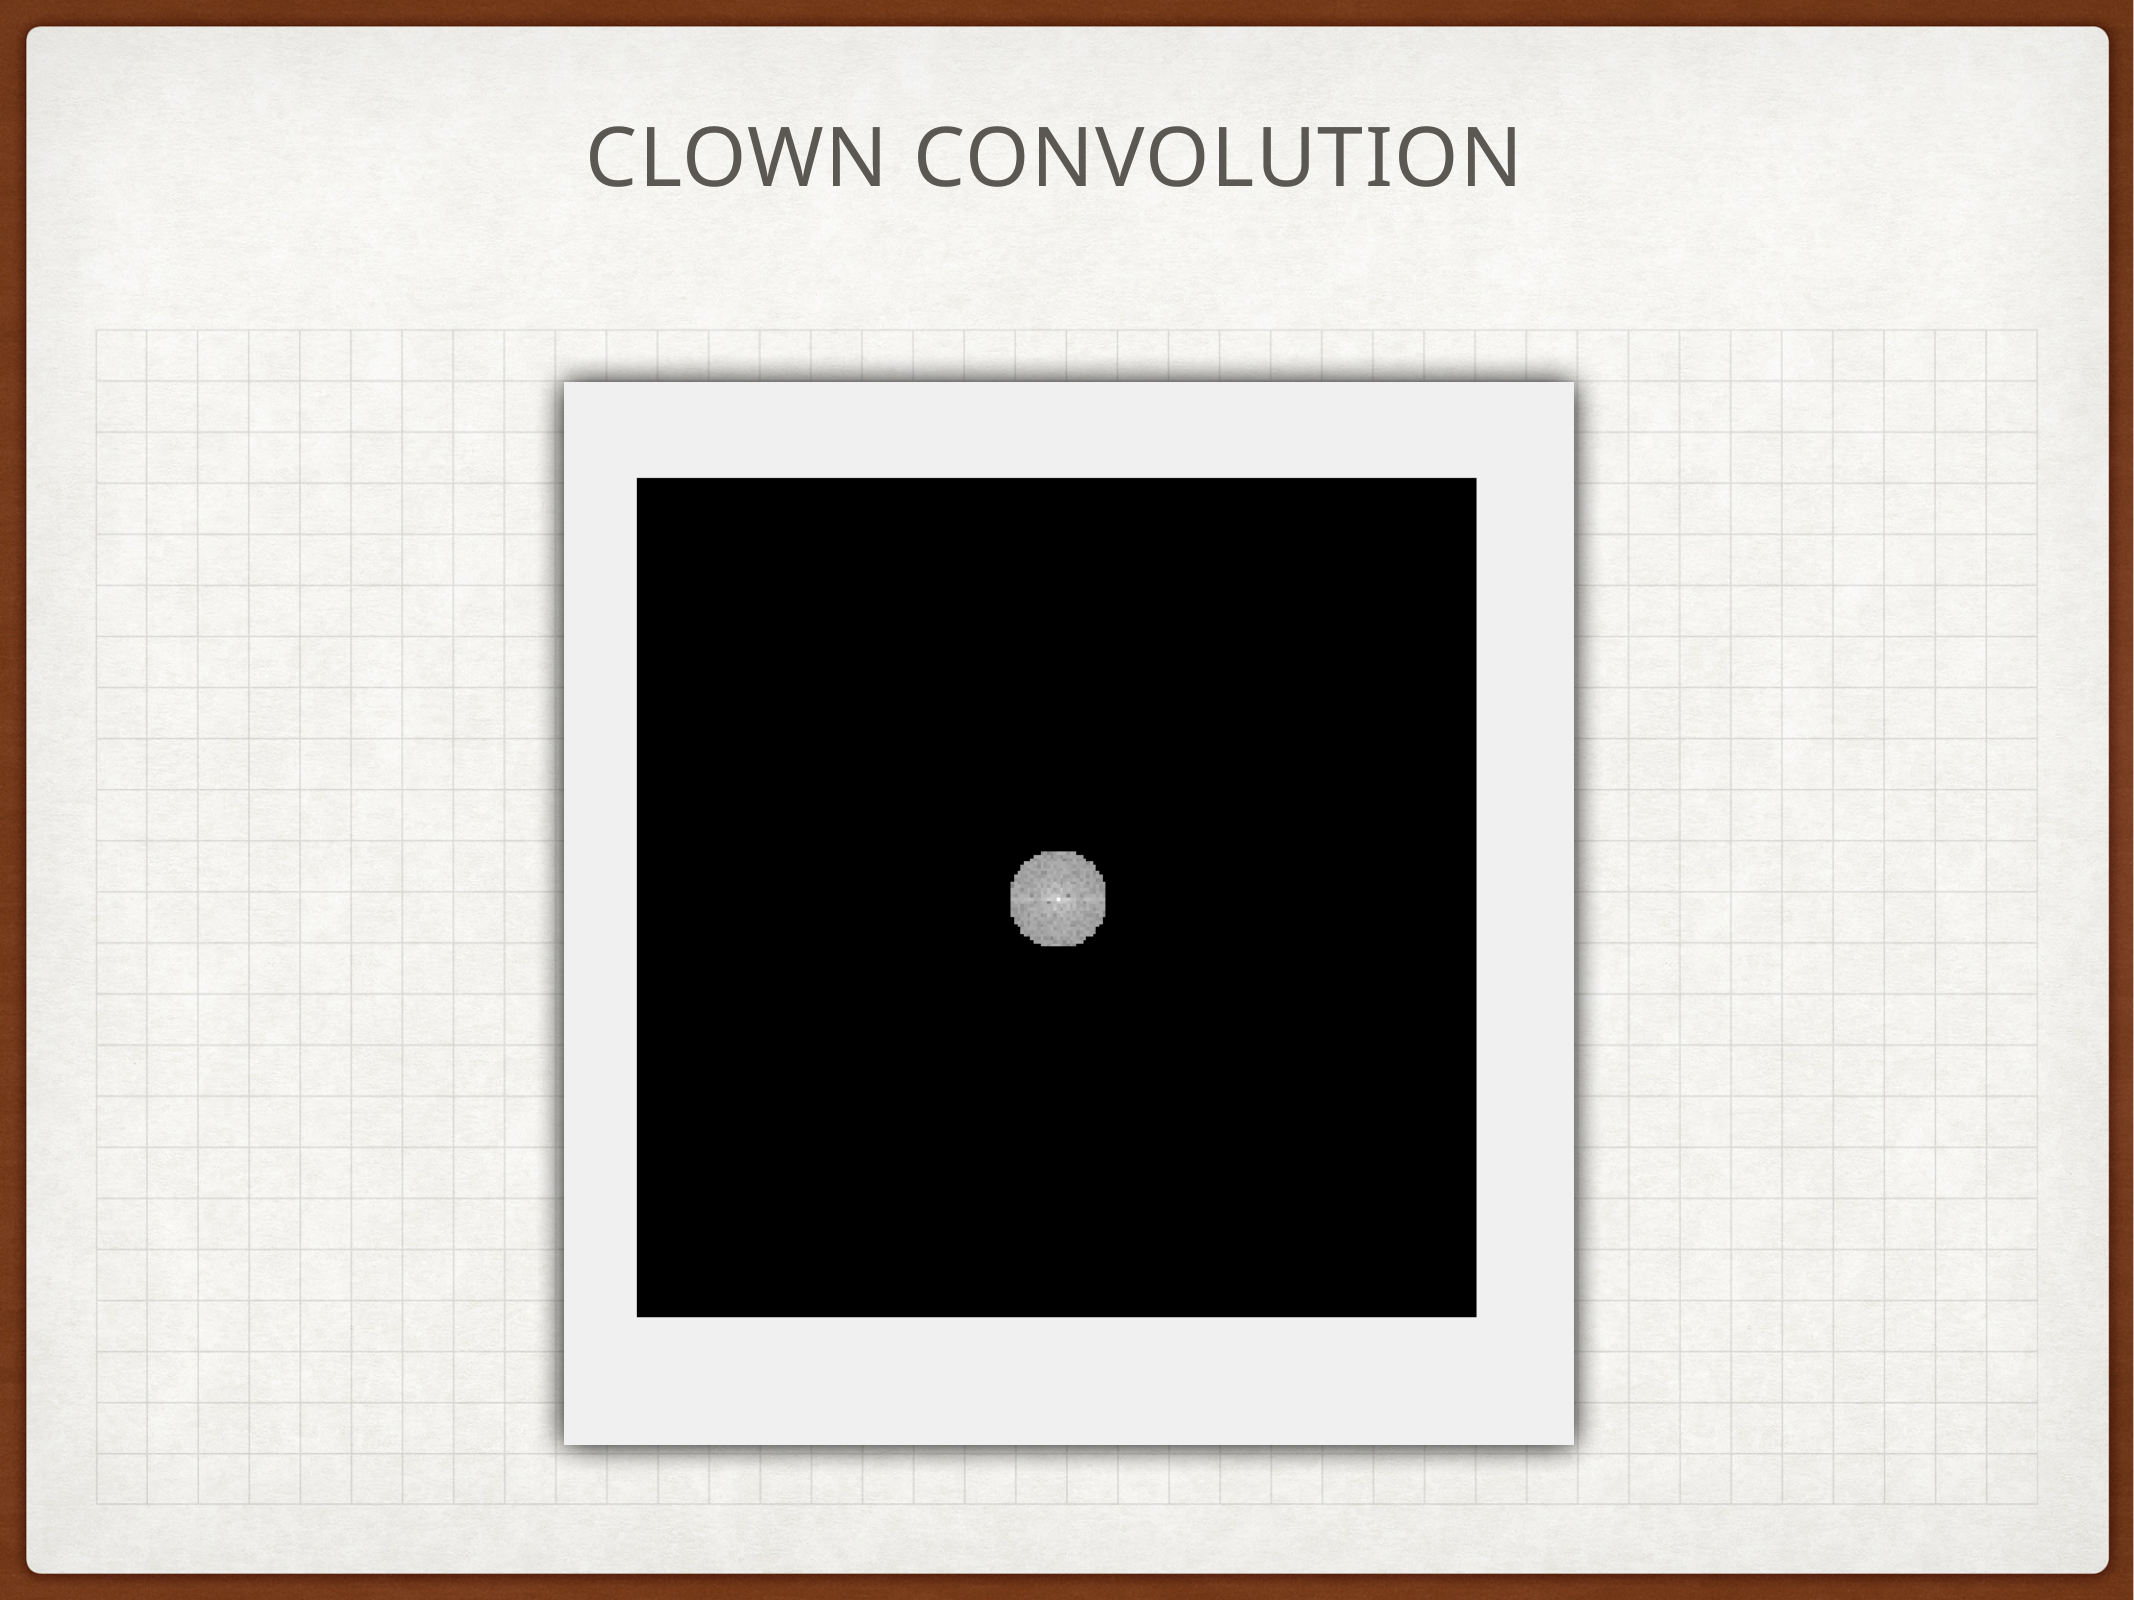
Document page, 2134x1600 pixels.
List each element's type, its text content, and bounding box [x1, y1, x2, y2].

title clown convolution [109, 95, 2024, 220]
picture [0, 0, 2134, 1600]
